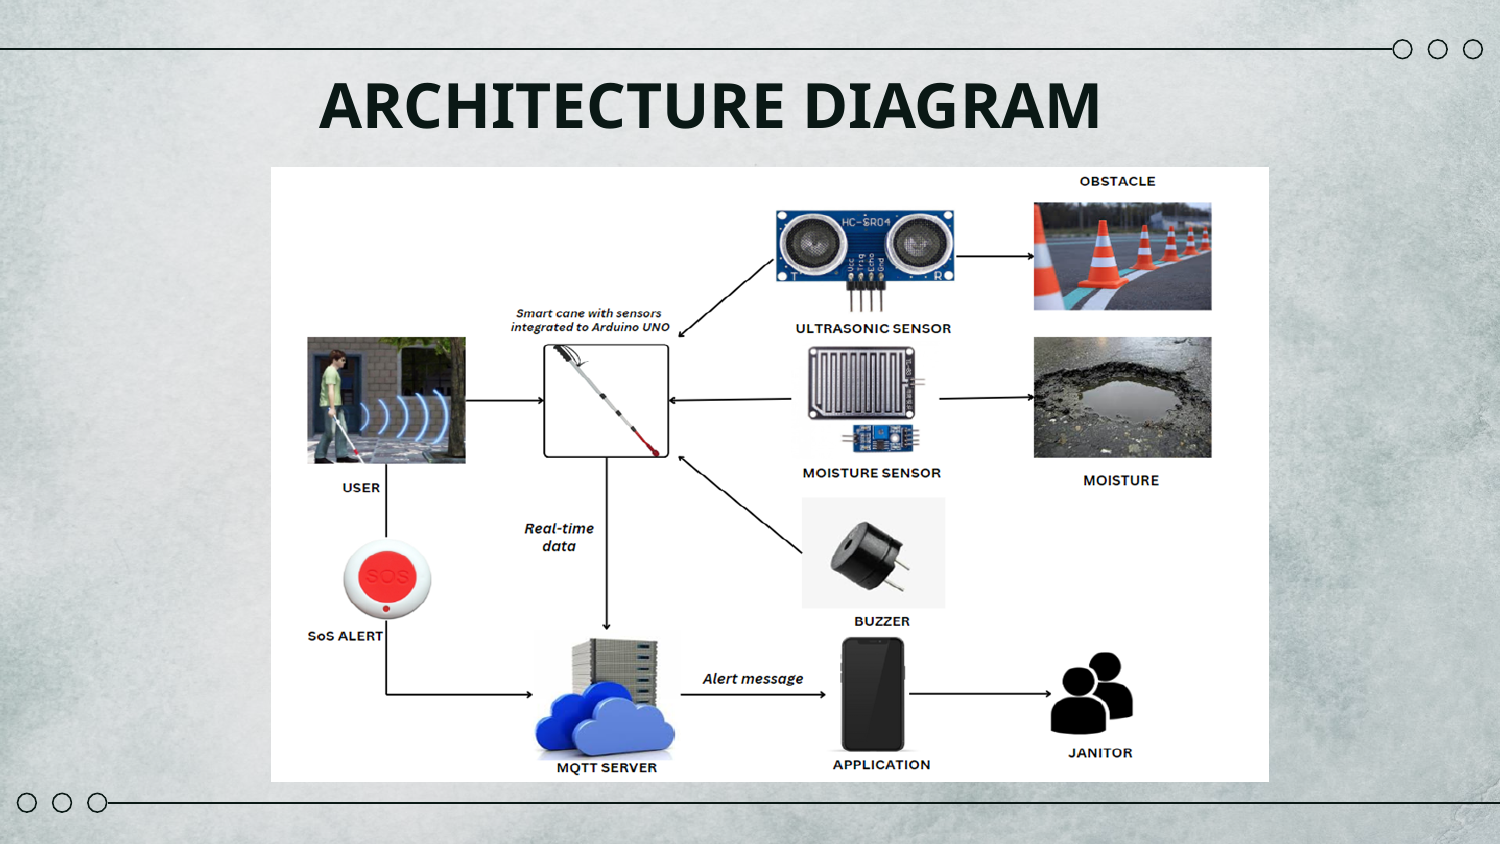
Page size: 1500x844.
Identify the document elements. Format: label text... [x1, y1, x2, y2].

title ARCHITECTURE DIAGRAM [304, 62, 1433, 157]
picture [271, 167, 1269, 782]
